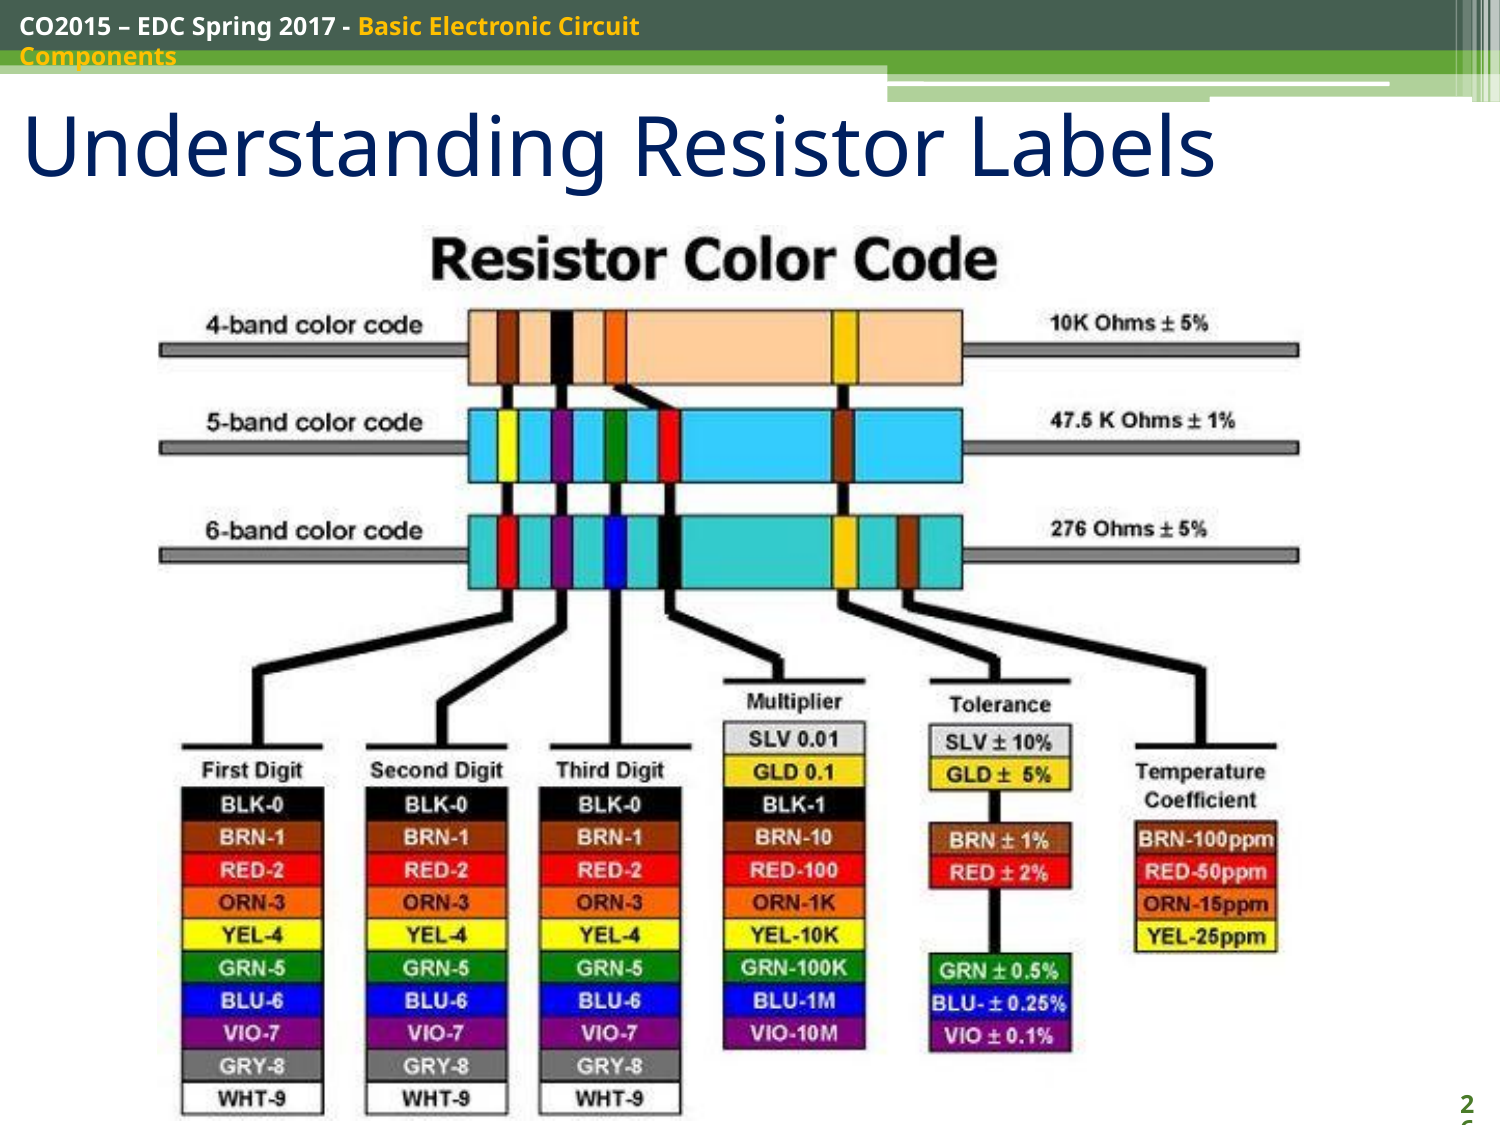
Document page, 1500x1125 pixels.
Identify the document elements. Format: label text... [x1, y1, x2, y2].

title Understanding Resistor Labels [6, 77, 1485, 209]
picture [157, 225, 1304, 1122]
